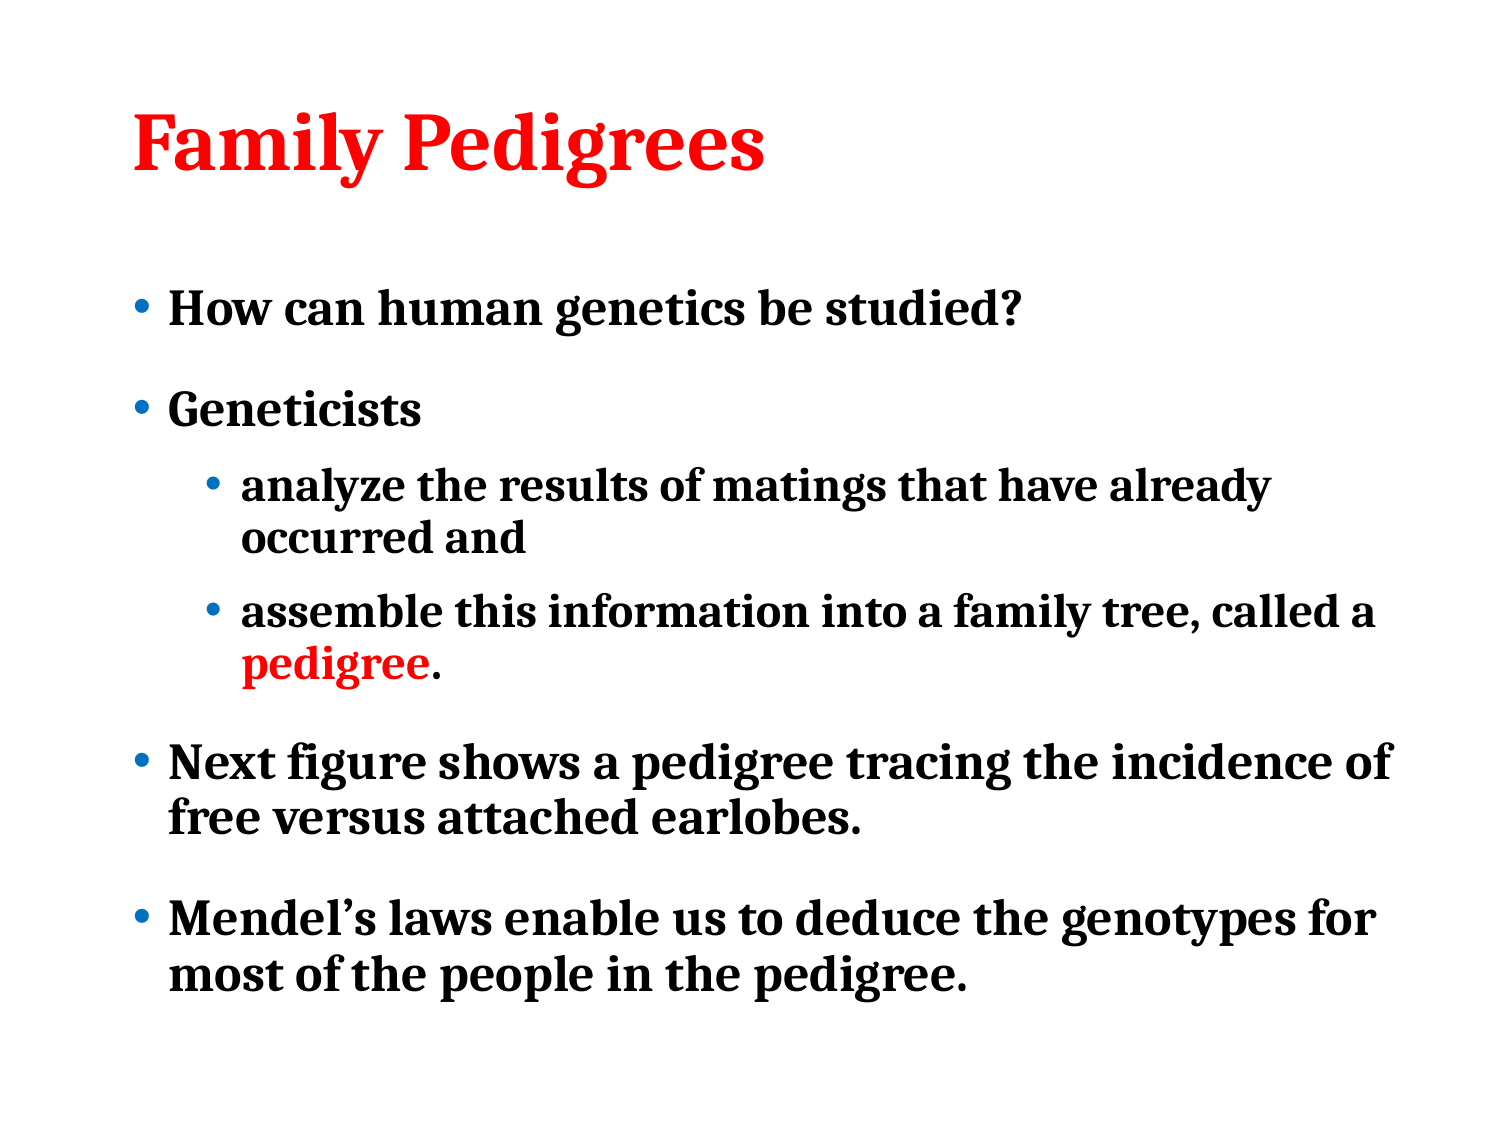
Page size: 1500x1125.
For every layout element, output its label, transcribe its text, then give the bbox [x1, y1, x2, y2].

title Family Pedigrees [117, 90, 1500, 248]
list How can human genetics be studied? Geneticists analyze the results of matings that have already occurred and assemble this information into a family tree, called a pedigree. Next figure shows a pedigree tracing the incidence of free versus attached earlobes. Mendel’s laws enable us to deduce the genotypes for most of the people in the pedigree. [117, 273, 1449, 1014]
